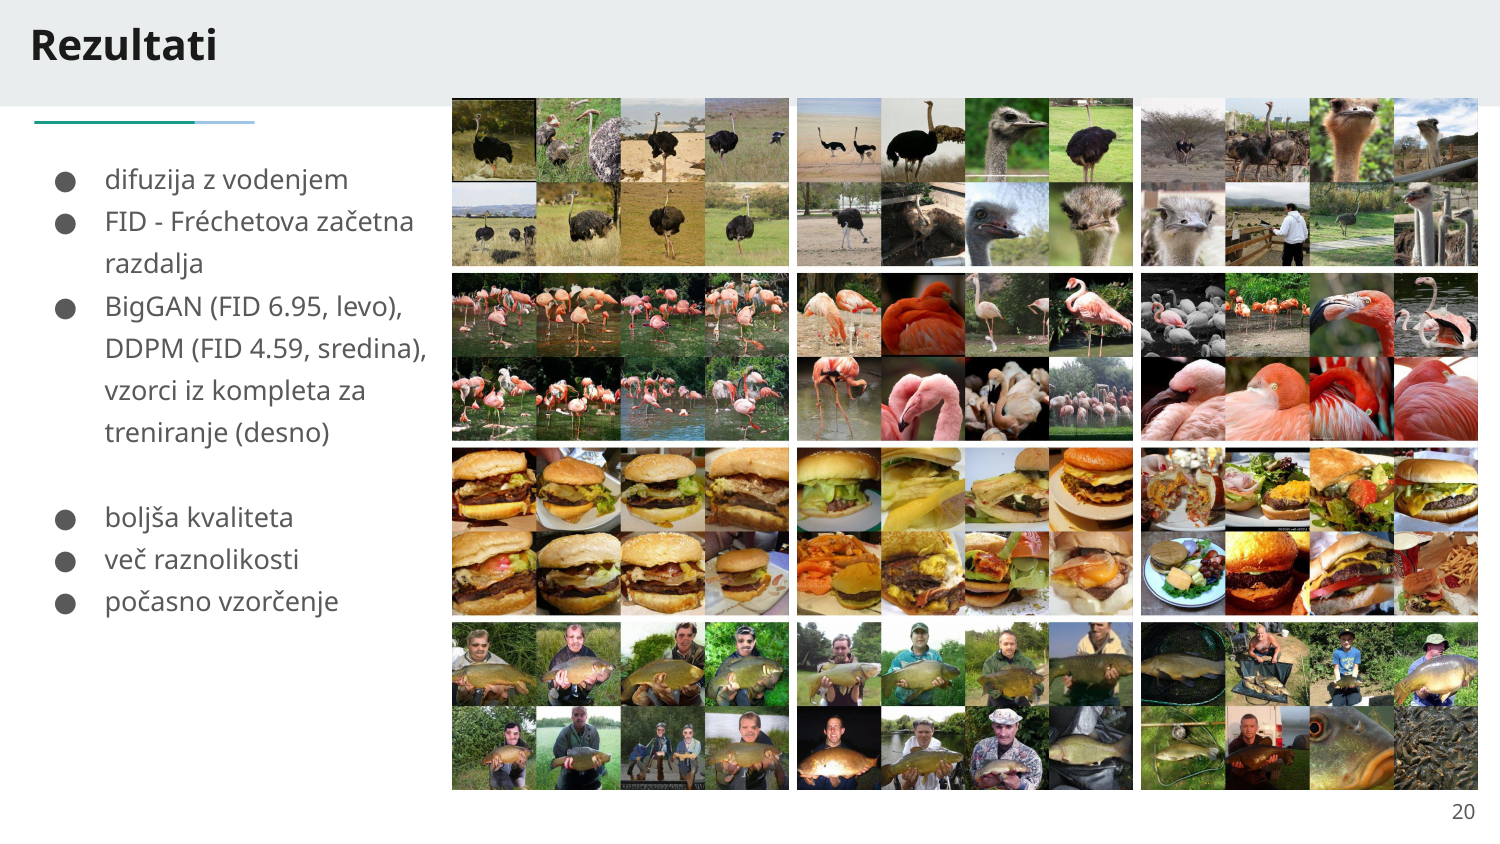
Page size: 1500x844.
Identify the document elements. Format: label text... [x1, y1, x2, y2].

list difuzija z vodenjem FID - Fréchetova začetna razdalja BigGAN (FID 6.95, levo), DDPM (FID 4.59, sredina), vzorci iz kompleta za treniranje (desno) boljša kvaliteta več raznolikosti počasno vzorčenje [14, 140, 446, 780]
title Rezultati [14, 0, 1276, 88]
picture [1141, 97, 1479, 790]
picture [796, 97, 1134, 790]
picture [451, 97, 789, 790]
slide_number ‹#› [1400, 779, 1491, 844]
